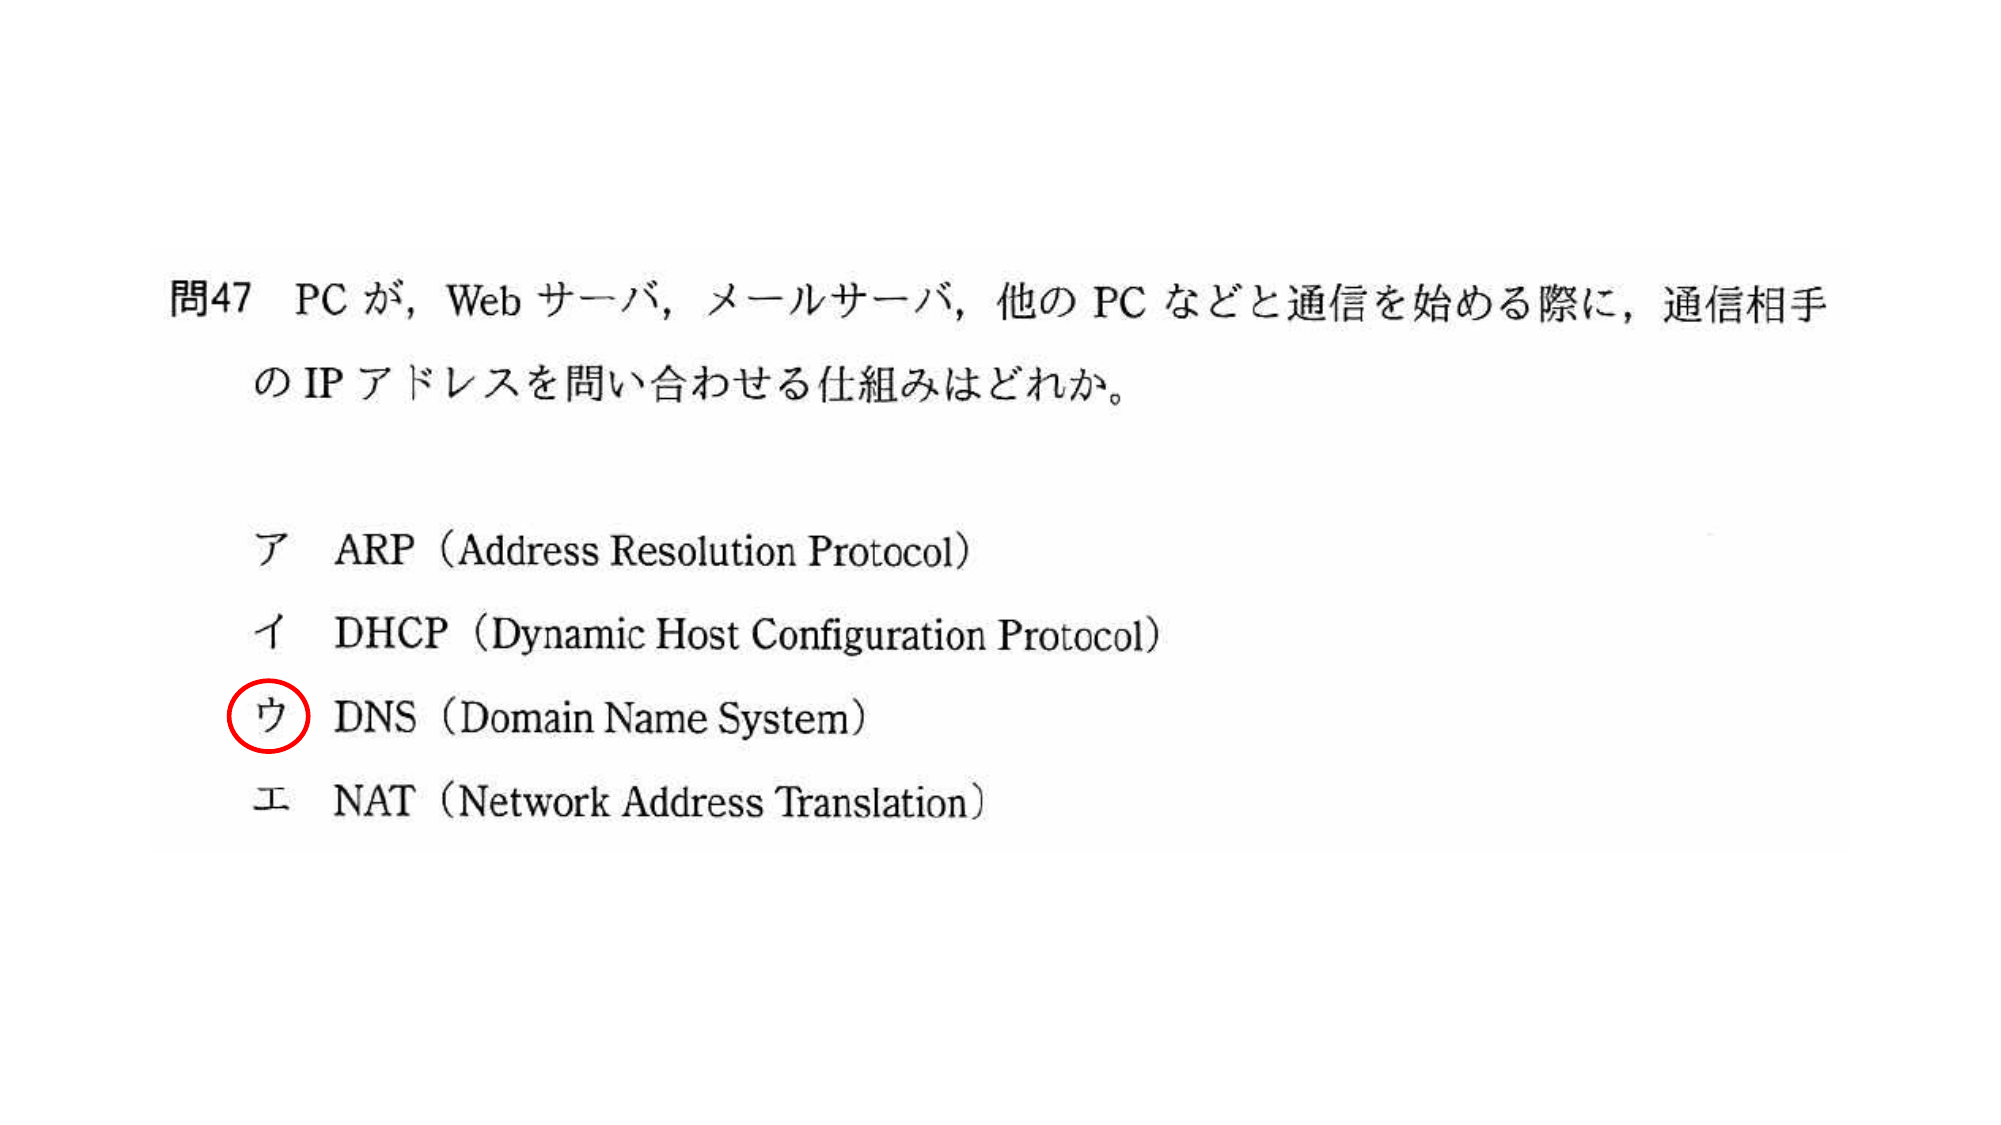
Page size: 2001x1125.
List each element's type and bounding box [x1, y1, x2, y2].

picture [150, 249, 1850, 853]
